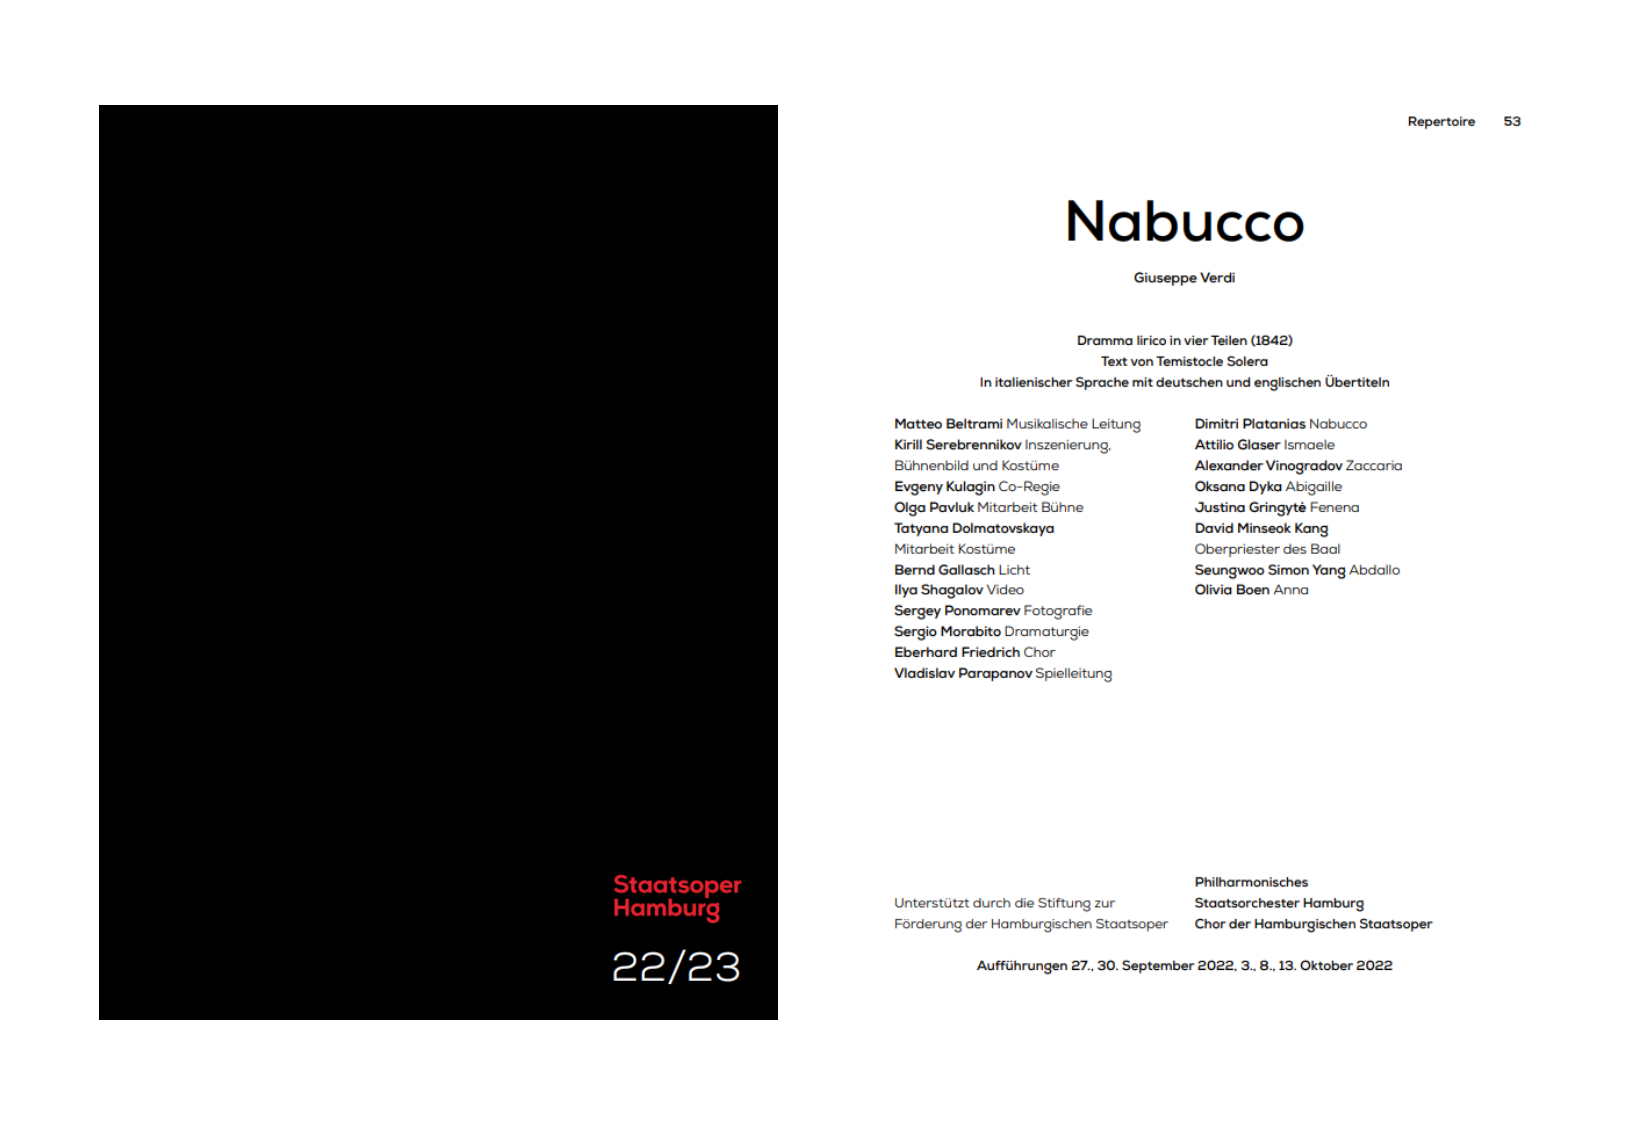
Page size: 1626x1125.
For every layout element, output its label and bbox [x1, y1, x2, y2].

picture [98, 104, 779, 1020]
picture [848, 104, 1524, 1020]
